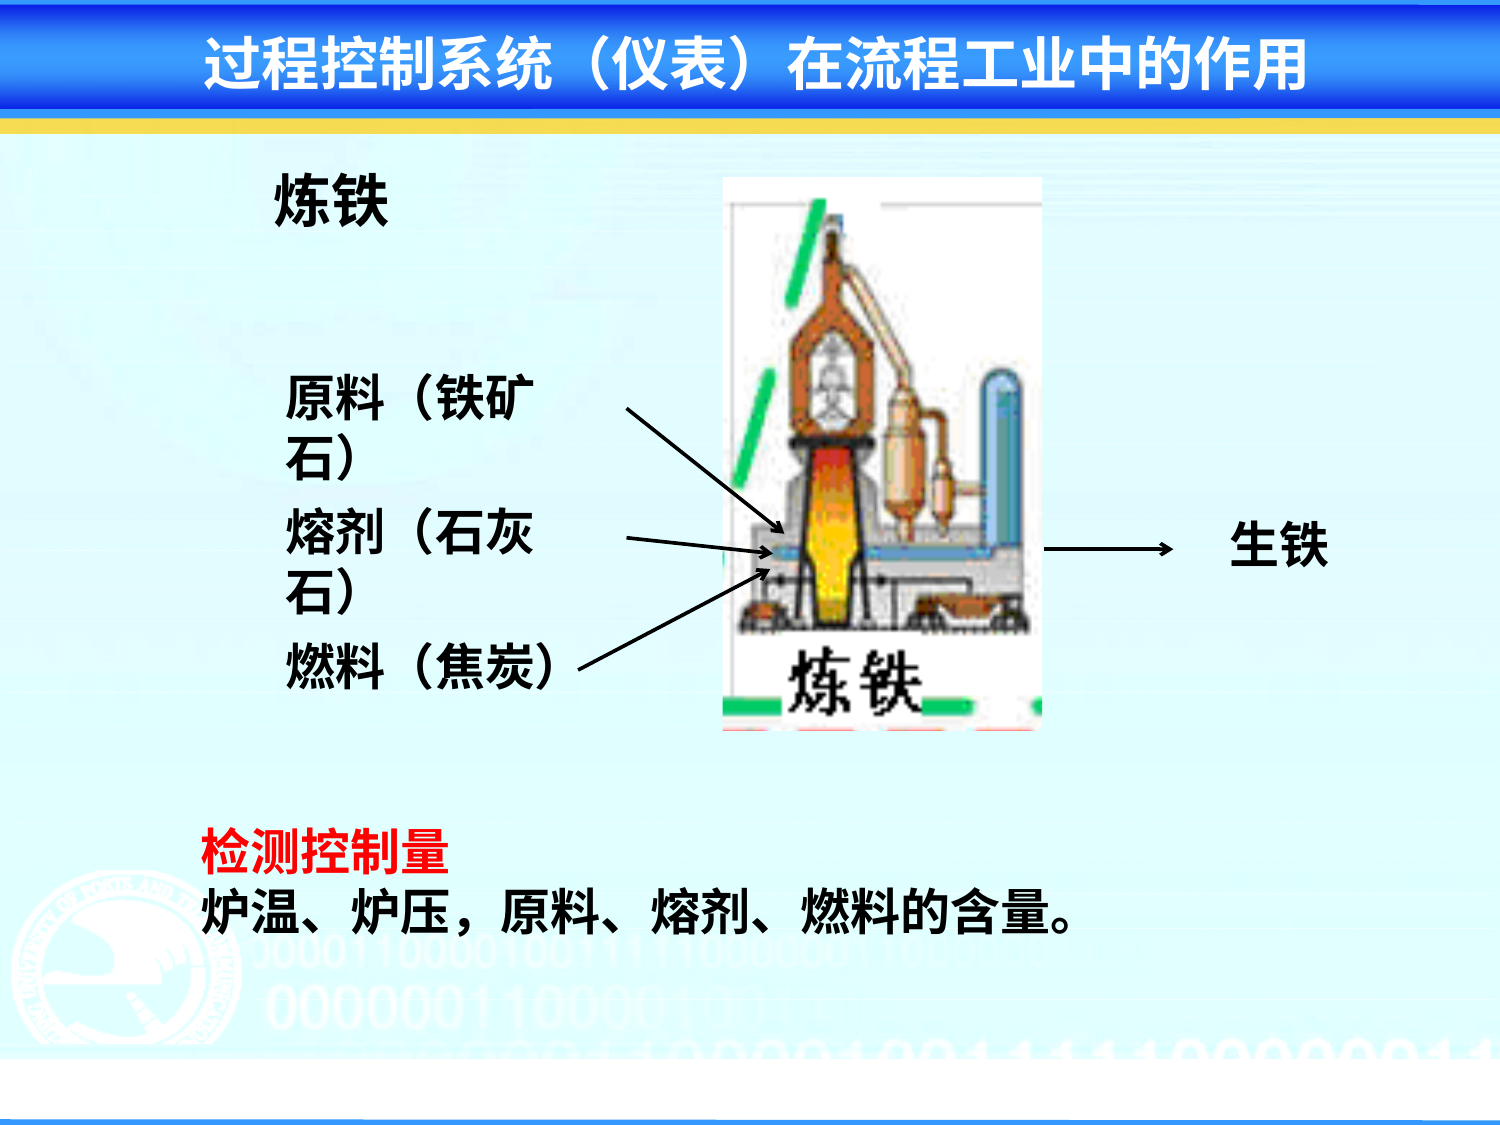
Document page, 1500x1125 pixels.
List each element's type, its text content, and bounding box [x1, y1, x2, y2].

text_box 生铁 [1214, 506, 1371, 582]
text_box 燃料（焦炭） [270, 627, 612, 703]
picture [722, 176, 1043, 732]
text_box 原料（铁矿石） [270, 359, 612, 493]
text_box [577, 568, 771, 671]
text_box 过程控制系统（仪表）在流程工业中的作用 [189, 19, 1371, 105]
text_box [626, 537, 774, 554]
text_box 炼铁 [258, 157, 415, 242]
text_box 检测控制量 炉温、炉压，原料、熔剂、燃料的含量。 [185, 813, 1374, 948]
text_box 熔剂（石灰石） [270, 493, 612, 627]
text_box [626, 408, 785, 535]
picture [0, 5, 1500, 109]
